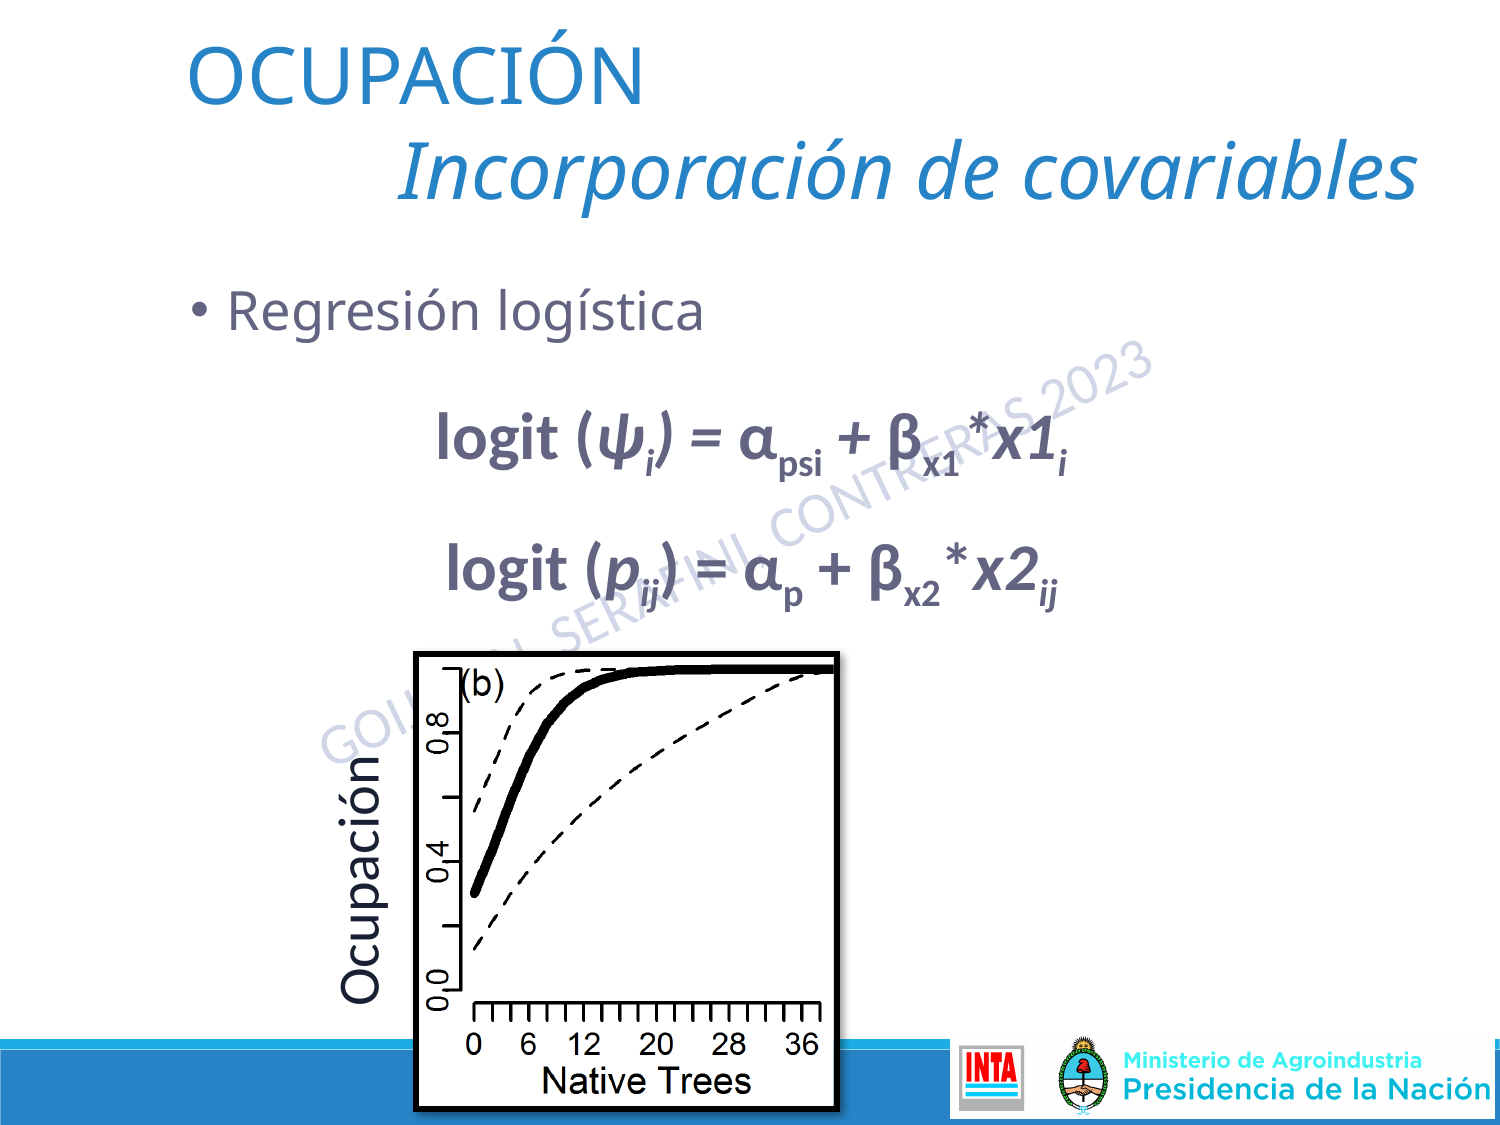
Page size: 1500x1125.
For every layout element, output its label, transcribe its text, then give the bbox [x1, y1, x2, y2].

text_box logit (ѱi) = αpsi + βx1*x1i logit (pij) = αp + βx2*x2ij [351, 385, 1152, 622]
text_box OCUPACIÓN Incorporación de covariables [171, 17, 1435, 223]
picture [950, 1032, 1495, 1120]
picture [418, 656, 834, 1107]
text_box Regresión logística [147, 269, 1471, 349]
text_box Ocupación [312, 715, 414, 1046]
